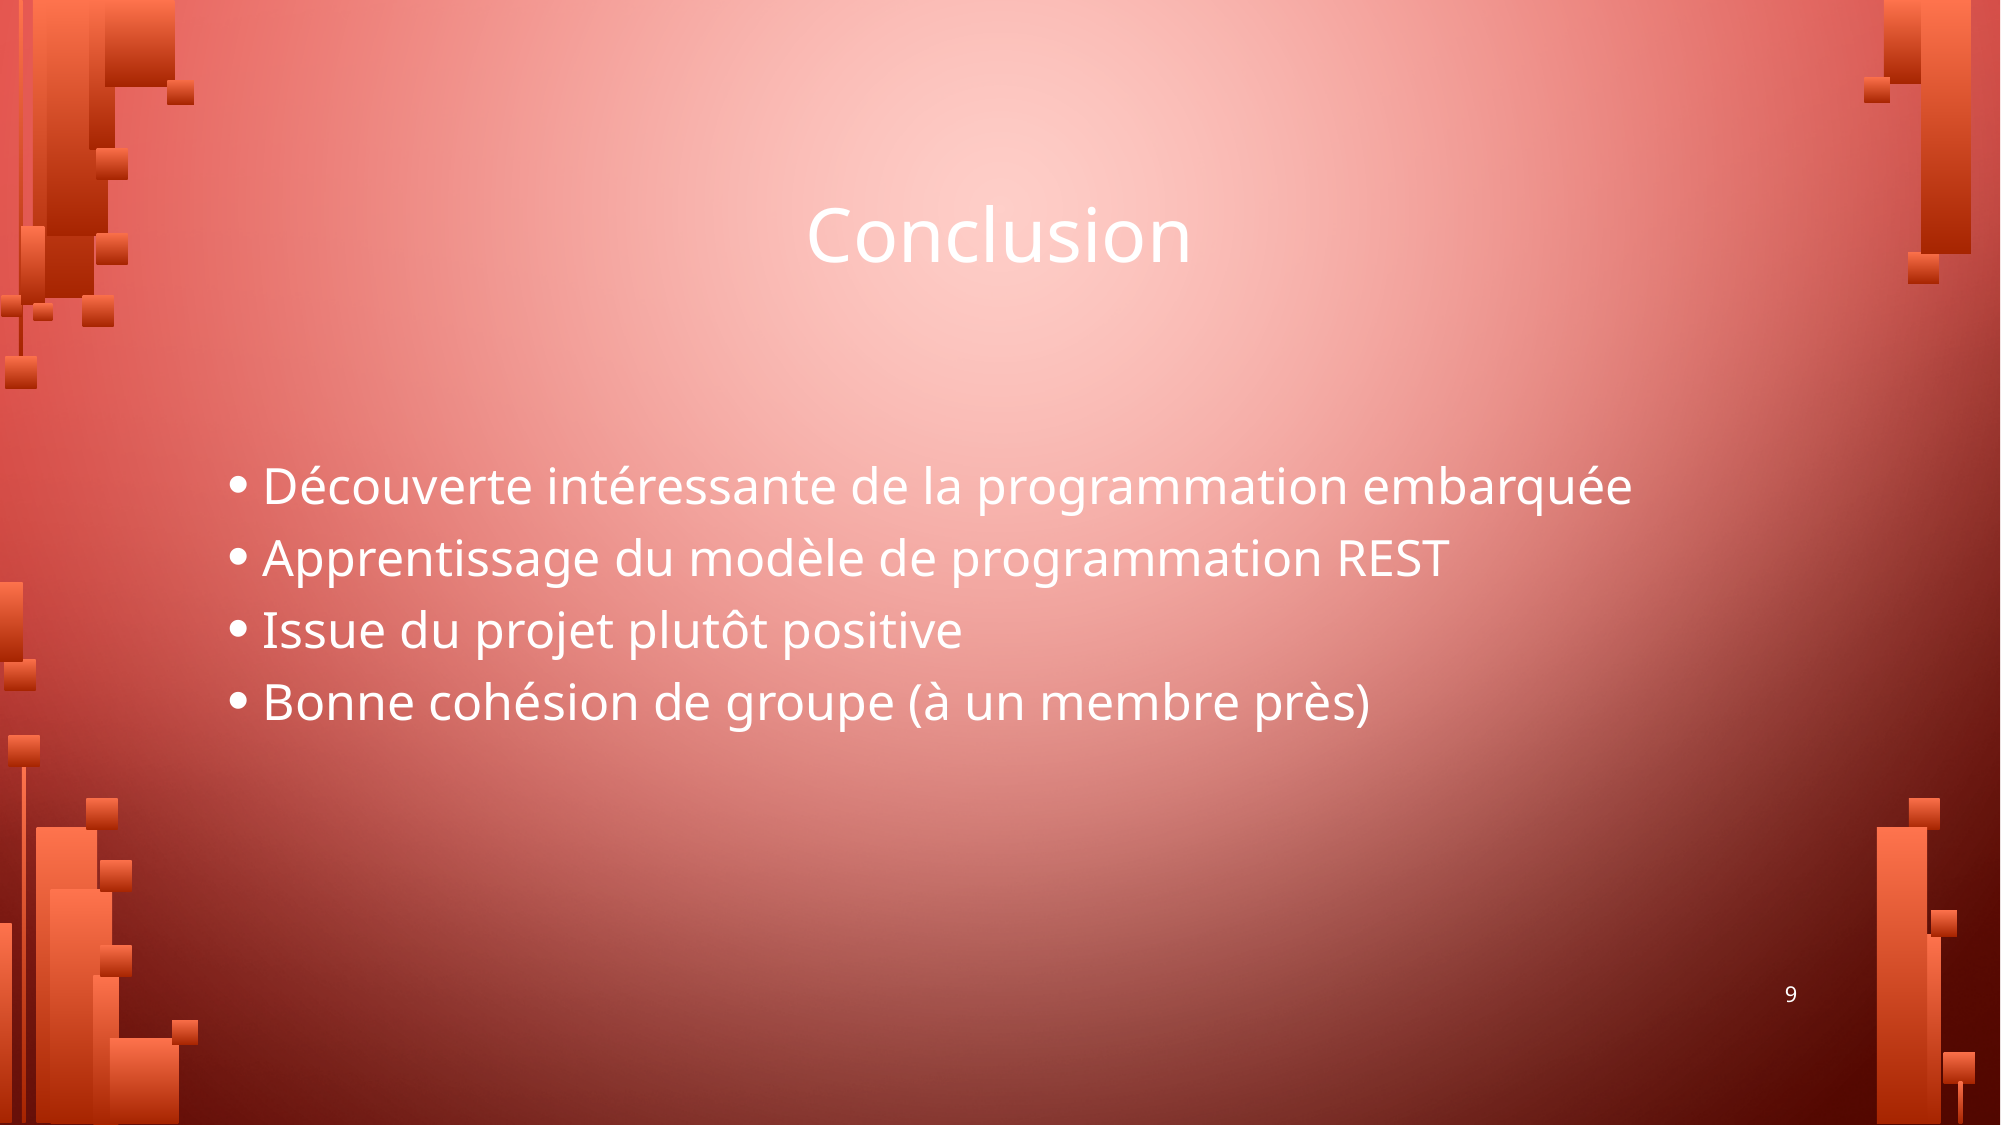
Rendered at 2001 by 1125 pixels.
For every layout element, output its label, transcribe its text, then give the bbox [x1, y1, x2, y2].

text_box <numéro> [1685, 965, 1813, 1025]
picture [0, 0, 2001, 1125]
text_box Découverte intéressante de la programmation embarquée Apprentissage du modèle de programmation REST Issue du projet plutôt positive Bonne cohésion de groupe (à un membre près) [212, 434, 1838, 1016]
text_box Conclusion [187, 111, 1813, 354]
